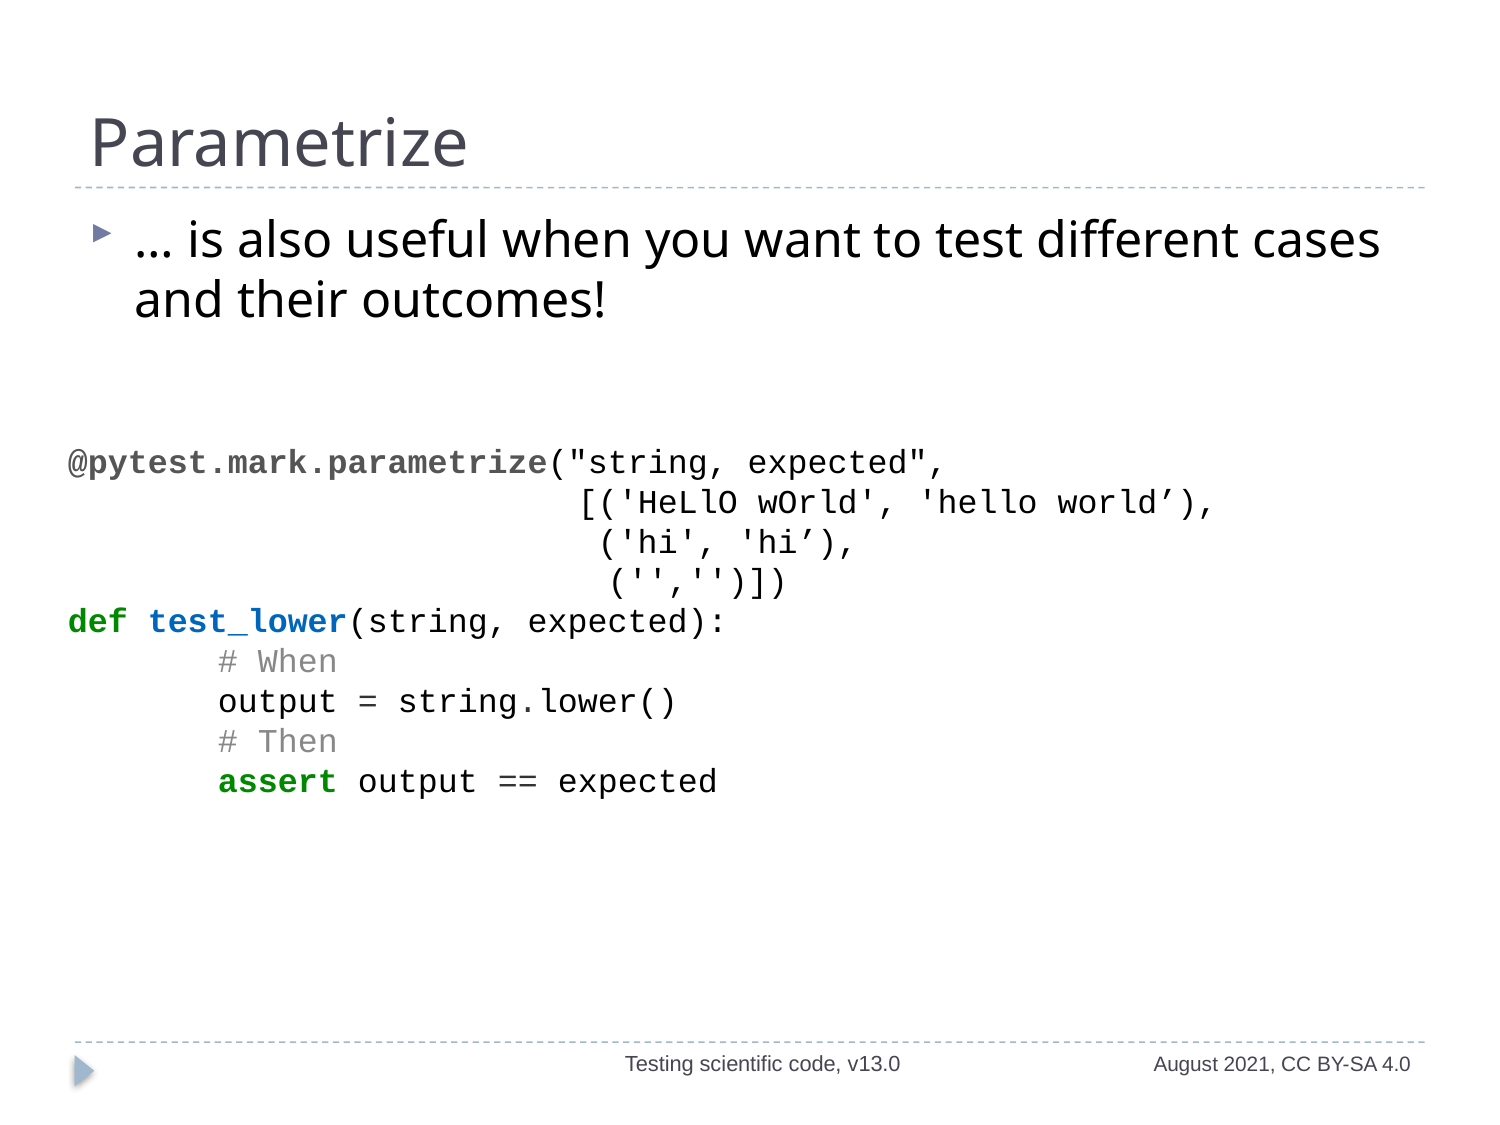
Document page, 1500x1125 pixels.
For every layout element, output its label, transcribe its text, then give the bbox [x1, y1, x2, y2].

footer Testing scientific code, v13.0 [475, 1042, 1051, 1103]
text_box @pytest.mark.parametrize("string, expected", [('HeLlO wOrld', 'hello world’), ('hi', 'hi’), ('','')]) def test_lower(string, expected): # When output = string.lower() # Then assert output == expected [53, 432, 1483, 807]
title Parametrize [75, 24, 1425, 188]
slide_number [1051, 1042, 1426, 1103]
list … is also useful when you want to test different cases and their outcomes! [75, 200, 1425, 363]
